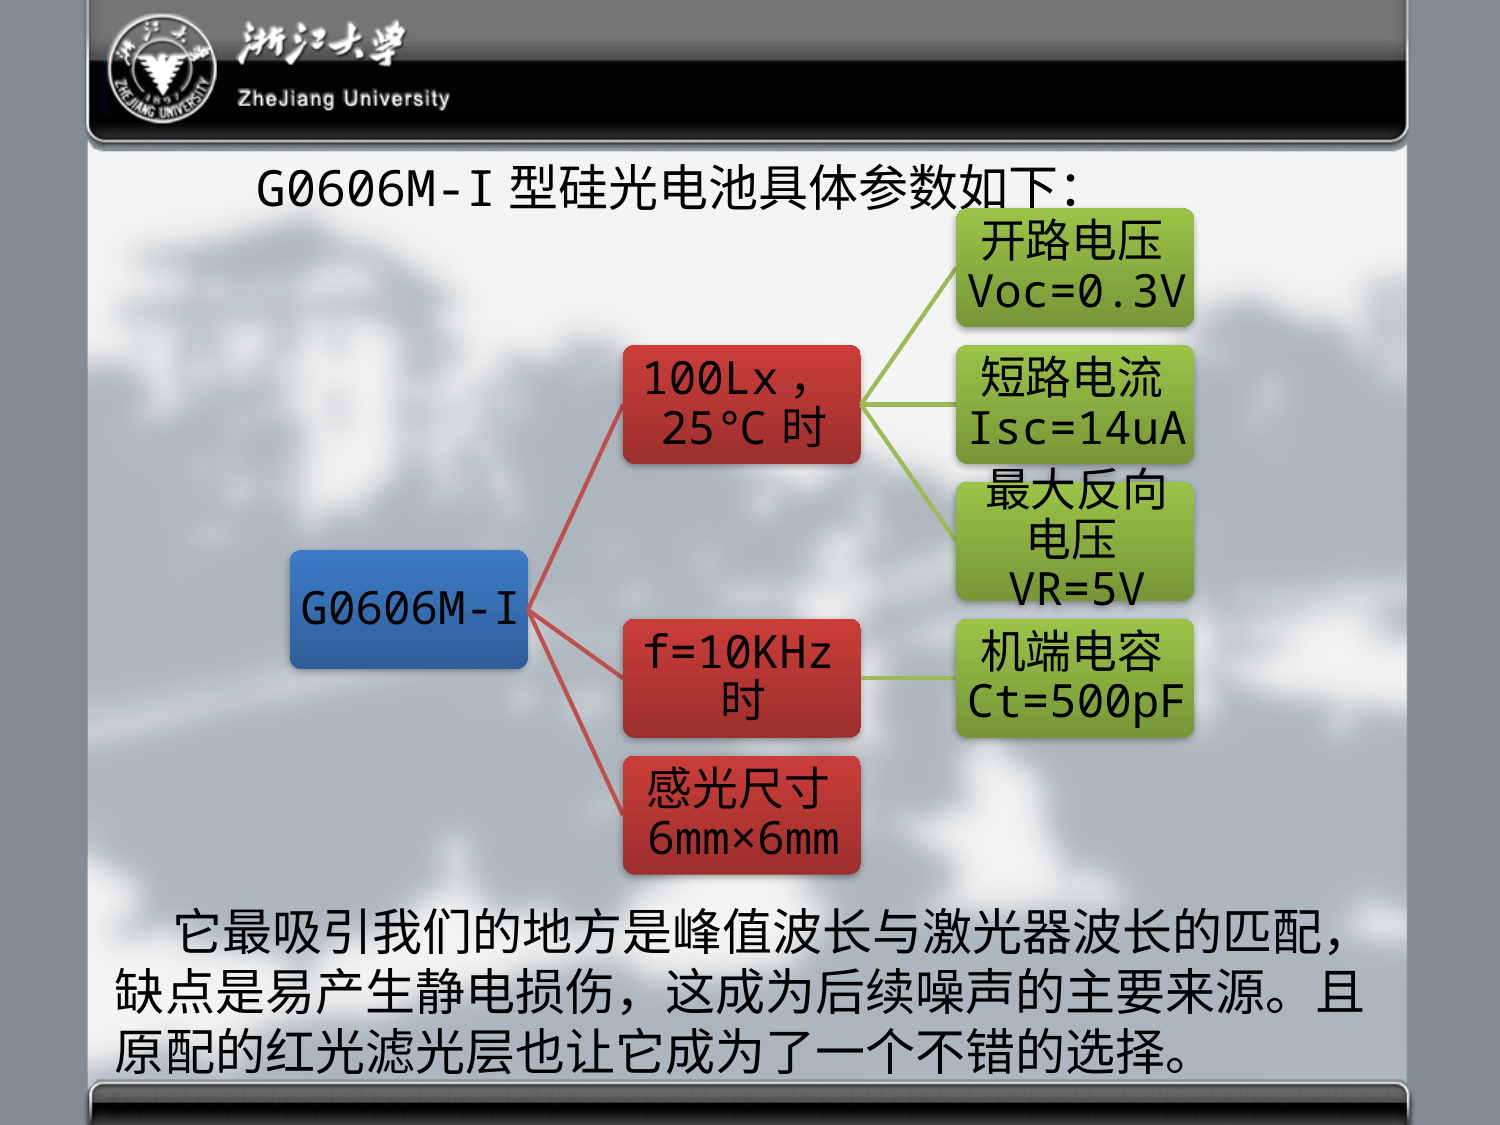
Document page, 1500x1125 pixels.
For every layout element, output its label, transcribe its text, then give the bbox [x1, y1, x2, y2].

picture [0, 0, 1500, 1125]
text_box G0606M-I型硅光电池具体参数如下： [242, 148, 1247, 344]
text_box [241, 207, 1243, 875]
text_box 它最吸引我们的地方是峰值波长与激光器波长的匹配，缺点是易产生静电损伤，这成为后续噪声的主要来源。且原配的红光滤光层也让它成为了一个不错的选择。 [100, 893, 1388, 1088]
